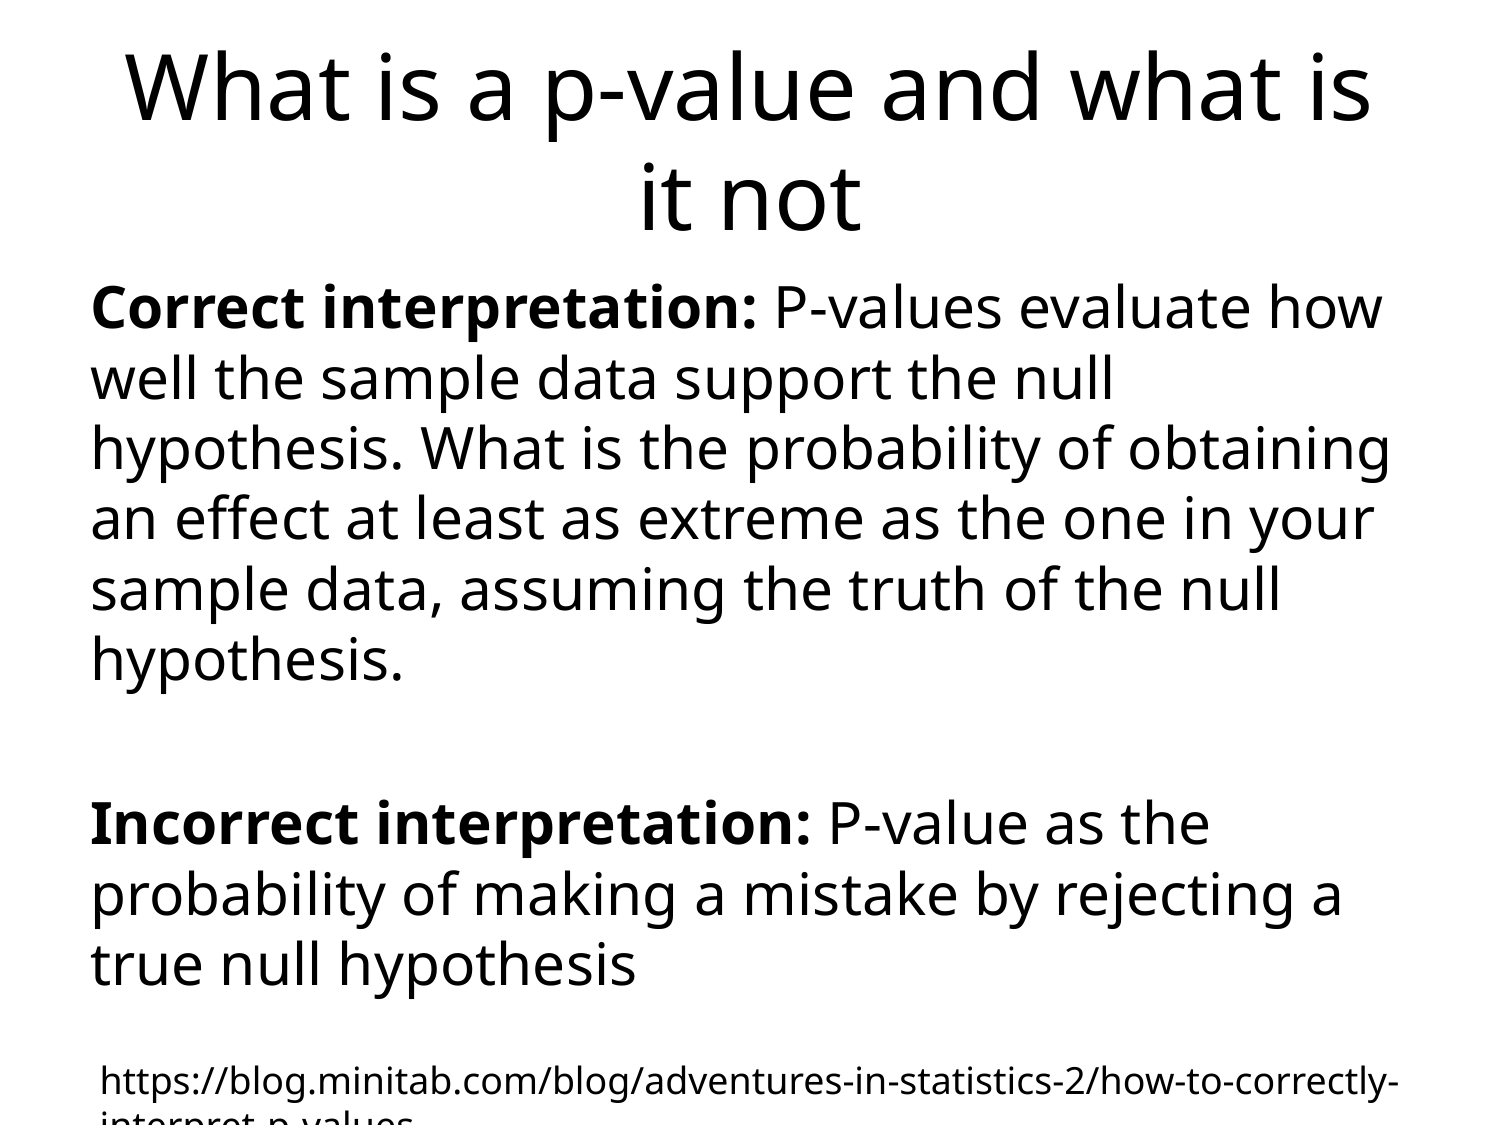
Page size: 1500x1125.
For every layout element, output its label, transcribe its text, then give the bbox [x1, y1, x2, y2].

text_box https://blog.minitab.com/blog/adventures-in-statistics-2/how-to-correctly-interpret-p-values [84, 1049, 1500, 1125]
list Correct interpretation: P-values evaluate how well the sample data support the null hypothesis. What is the probability of obtaining an effect at least as extreme as the one in your sample data, assuming the truth of the null hypothesis. Incorrect interpretation: P-value as the probability of making a mistake by rejecting a true null hypothesis [75, 262, 1425, 1005]
title What is a p-value and what is it not [75, 45, 1425, 233]
